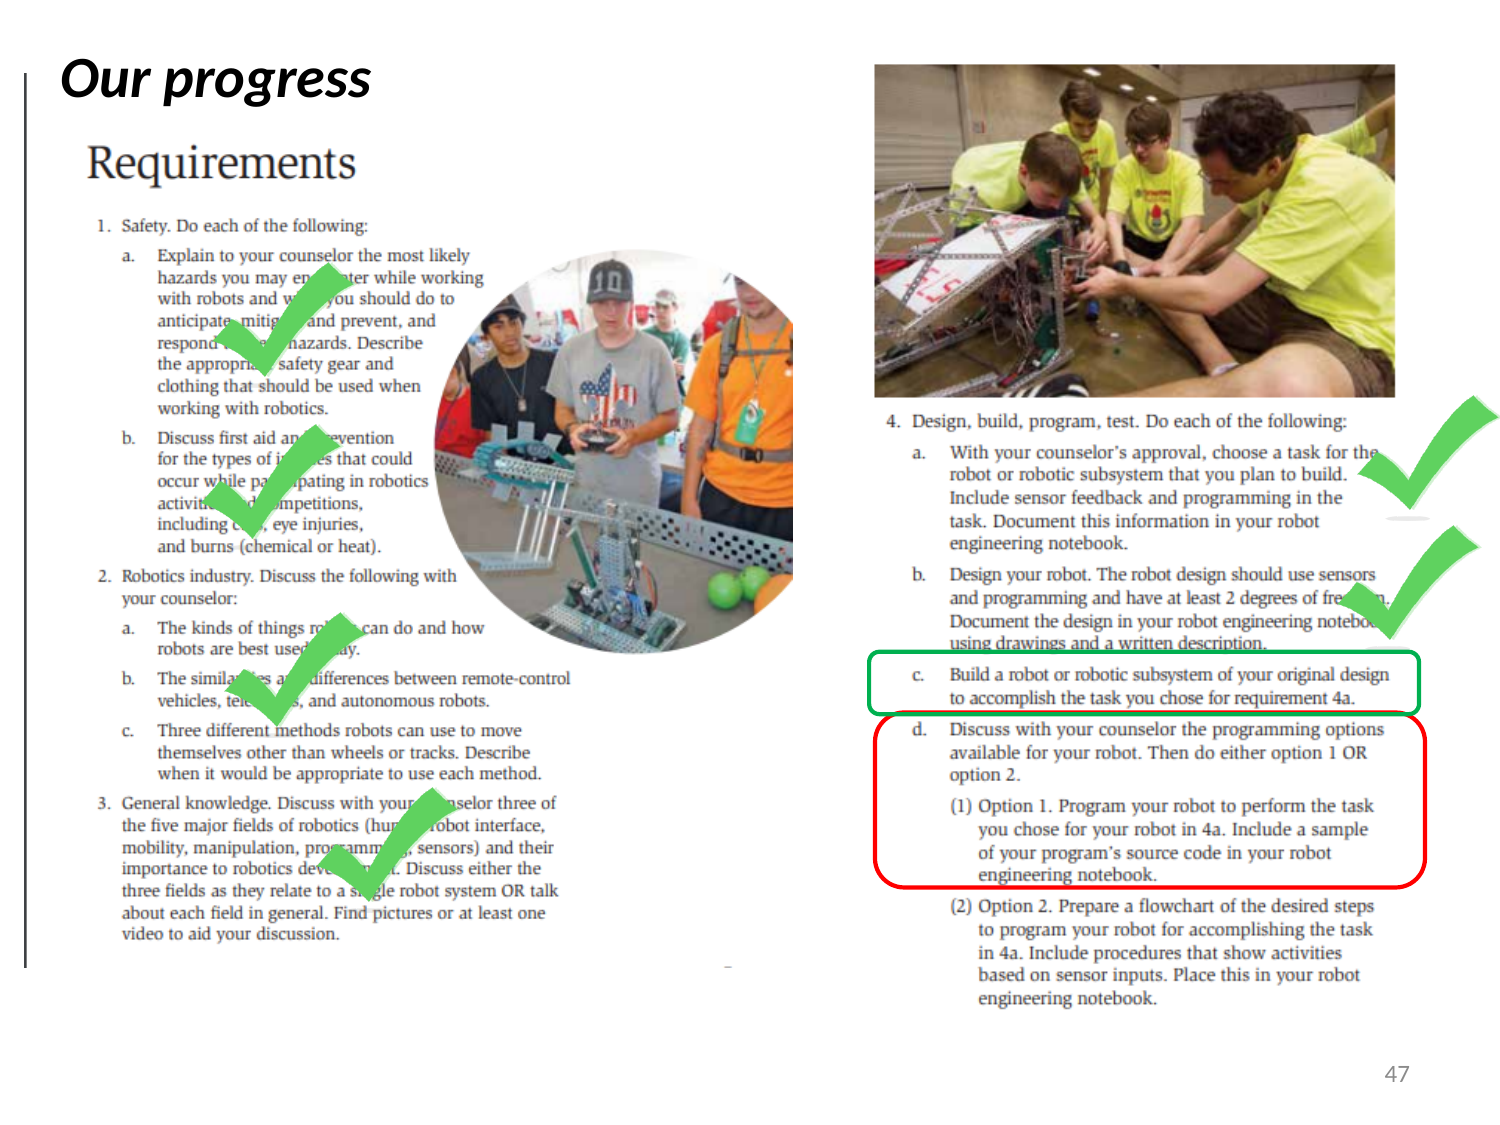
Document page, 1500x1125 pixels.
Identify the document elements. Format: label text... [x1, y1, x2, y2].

text_box Our progress [45, 32, 387, 71]
picture [805, 49, 1500, 1026]
slide_number 47 [1074, 1042, 1425, 1103]
picture [24, 73, 794, 968]
